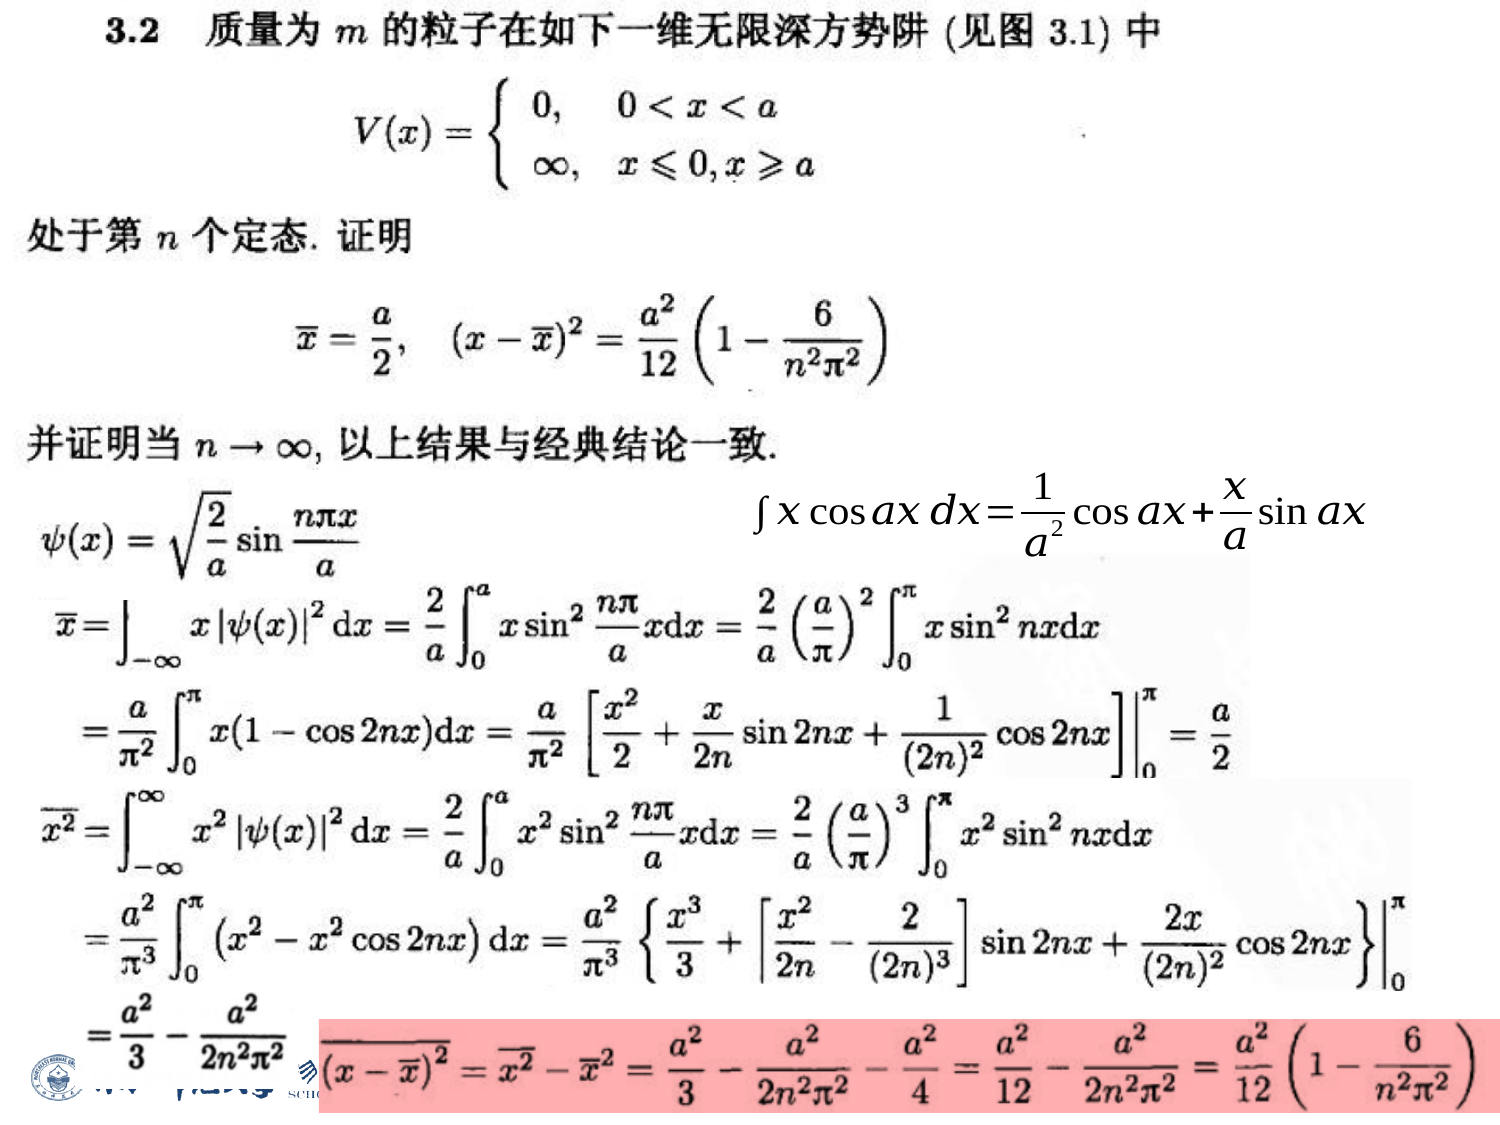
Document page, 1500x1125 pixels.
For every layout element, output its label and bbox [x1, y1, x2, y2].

list [28, 476, 368, 601]
picture [20, 552, 1500, 1114]
picture [0, 0, 1170, 470]
